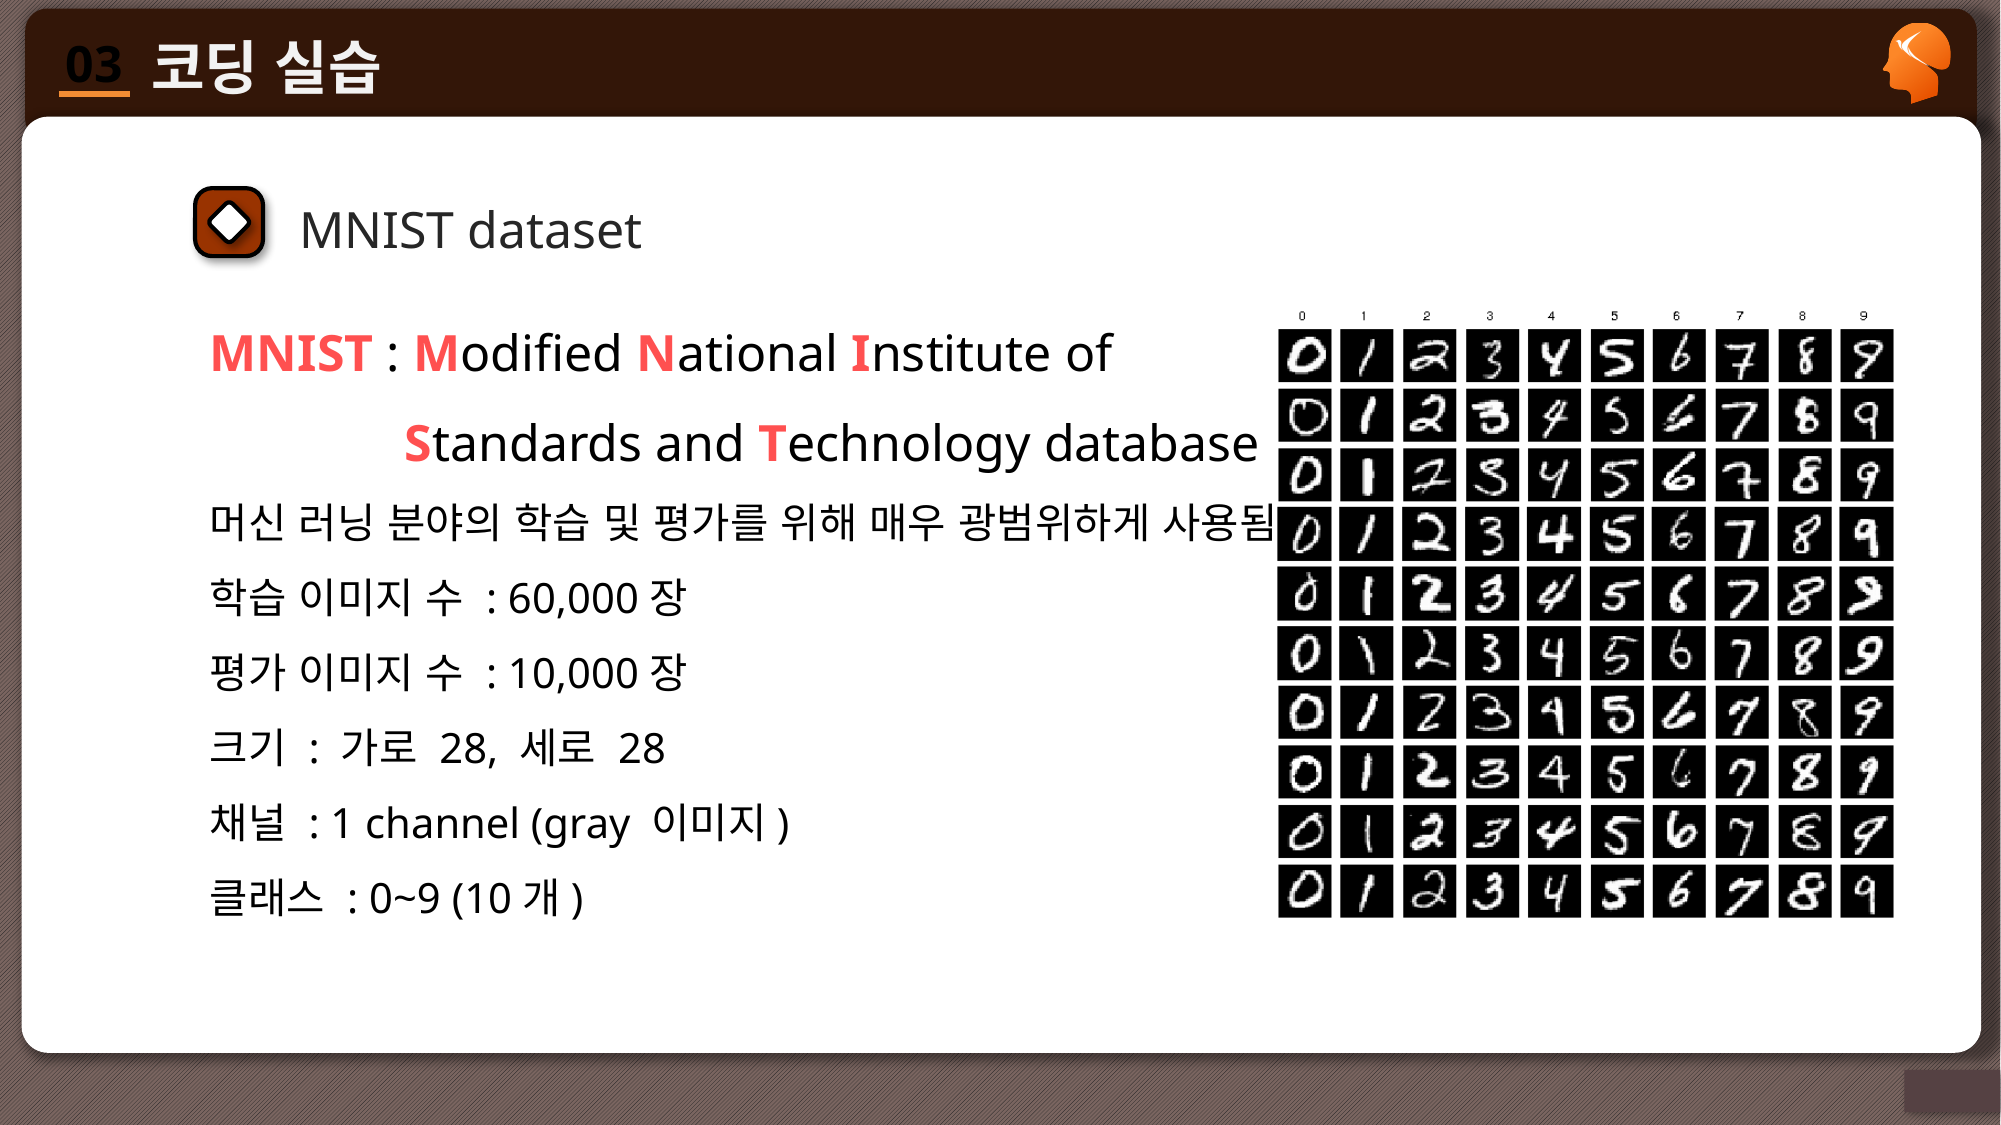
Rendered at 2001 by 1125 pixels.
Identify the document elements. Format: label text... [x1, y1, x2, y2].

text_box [195, 188, 264, 257]
picture [1273, 296, 1898, 921]
text_box MNIST dataset [289, 188, 1509, 268]
picture [1880, 23, 1954, 107]
text_box MNIST : Modified National Institute of Standards and Technology database 머신 러닝 분야의 학습 및 평가를 위해 매우 광범위하게 사용됨 학습 이미지 수 : 60,000장 평가 이미지 수 : 10,000장 크기 : 가로 28, 세로 28 채널 : 1 channel (gray 이미지) 클래스 : 0~9 (10개) [195, 284, 2000, 1021]
